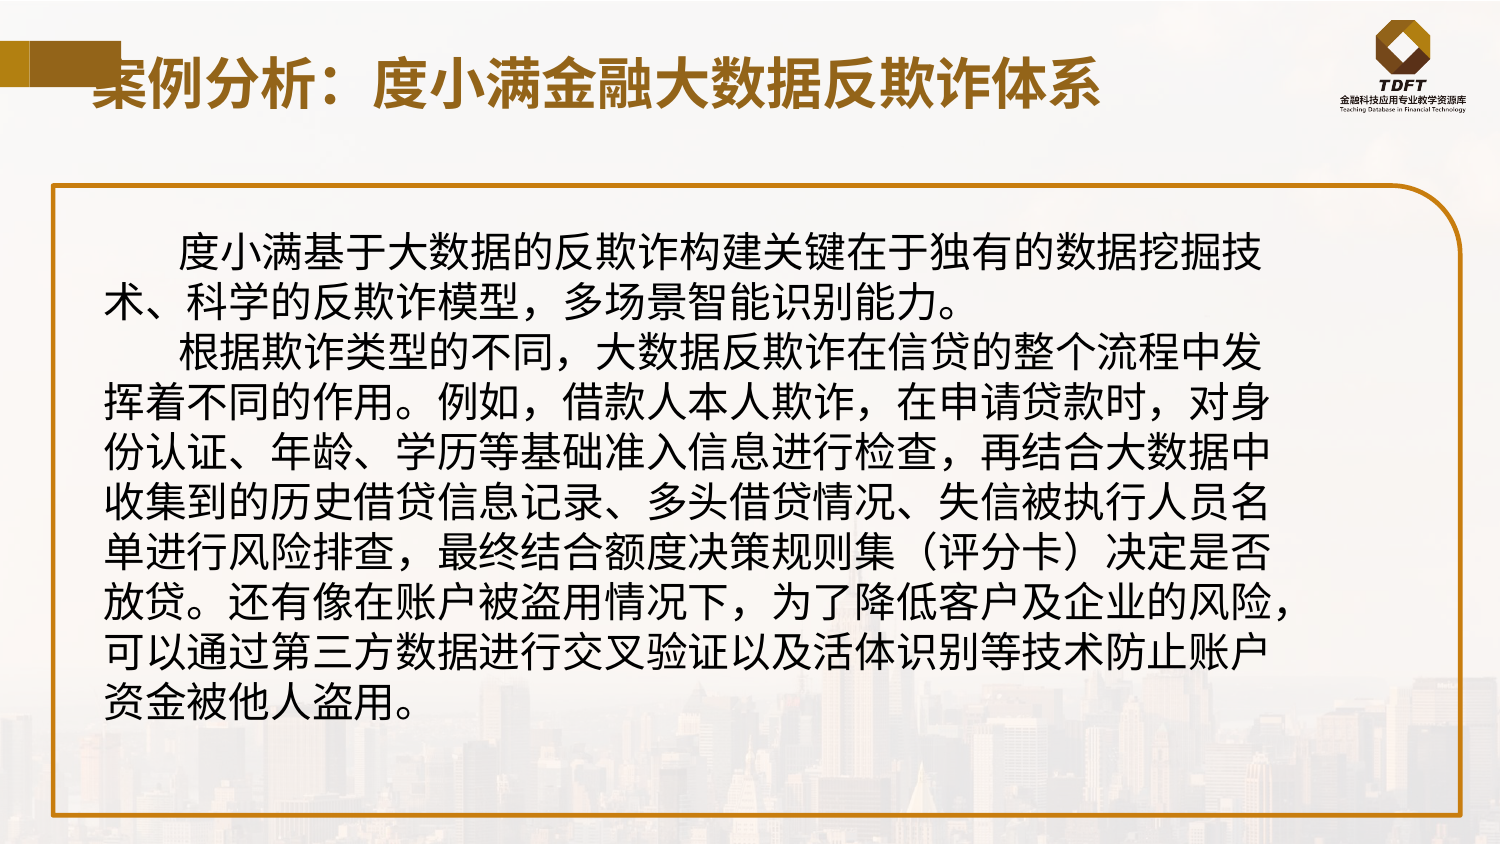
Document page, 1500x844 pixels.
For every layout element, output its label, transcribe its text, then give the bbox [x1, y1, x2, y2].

text_box [0, 39, 28, 89]
text_box [28, 39, 123, 89]
text_box 度小满基于大数据的反欺诈构建关键在于独有的数据挖掘技术、科学的反欺诈模型，多场景智能识别能力。 根据欺诈类型的不同，大数据反欺诈在信贷的整个流程中发挥着不同的作用。例如，借款人本人欺诈，在申请贷款时，对身份认证、年龄、学历等基础准入信息进行检查，再结合大数据中收集到的历史借贷信息记录、多头借贷情况、失信被执行人员名单进行风险排查，最终结合额度决策规则集（评分卡）决定是否放贷。还有像在账户被盗用情况下，为了降低客户及企业的风险，可以通过第三方数据进行交叉验证以及活体识别等技术防止账户资金被他人盗用。 [88, 218, 1319, 844]
picture [0, 1, 1500, 844]
text_box [50, 183, 121, 818]
text_box [420, 183, 1463, 818]
text_box [121, 127, 420, 218]
text_box 案例分析：度小满金融大数据反欺诈体系 [76, 40, 1190, 124]
